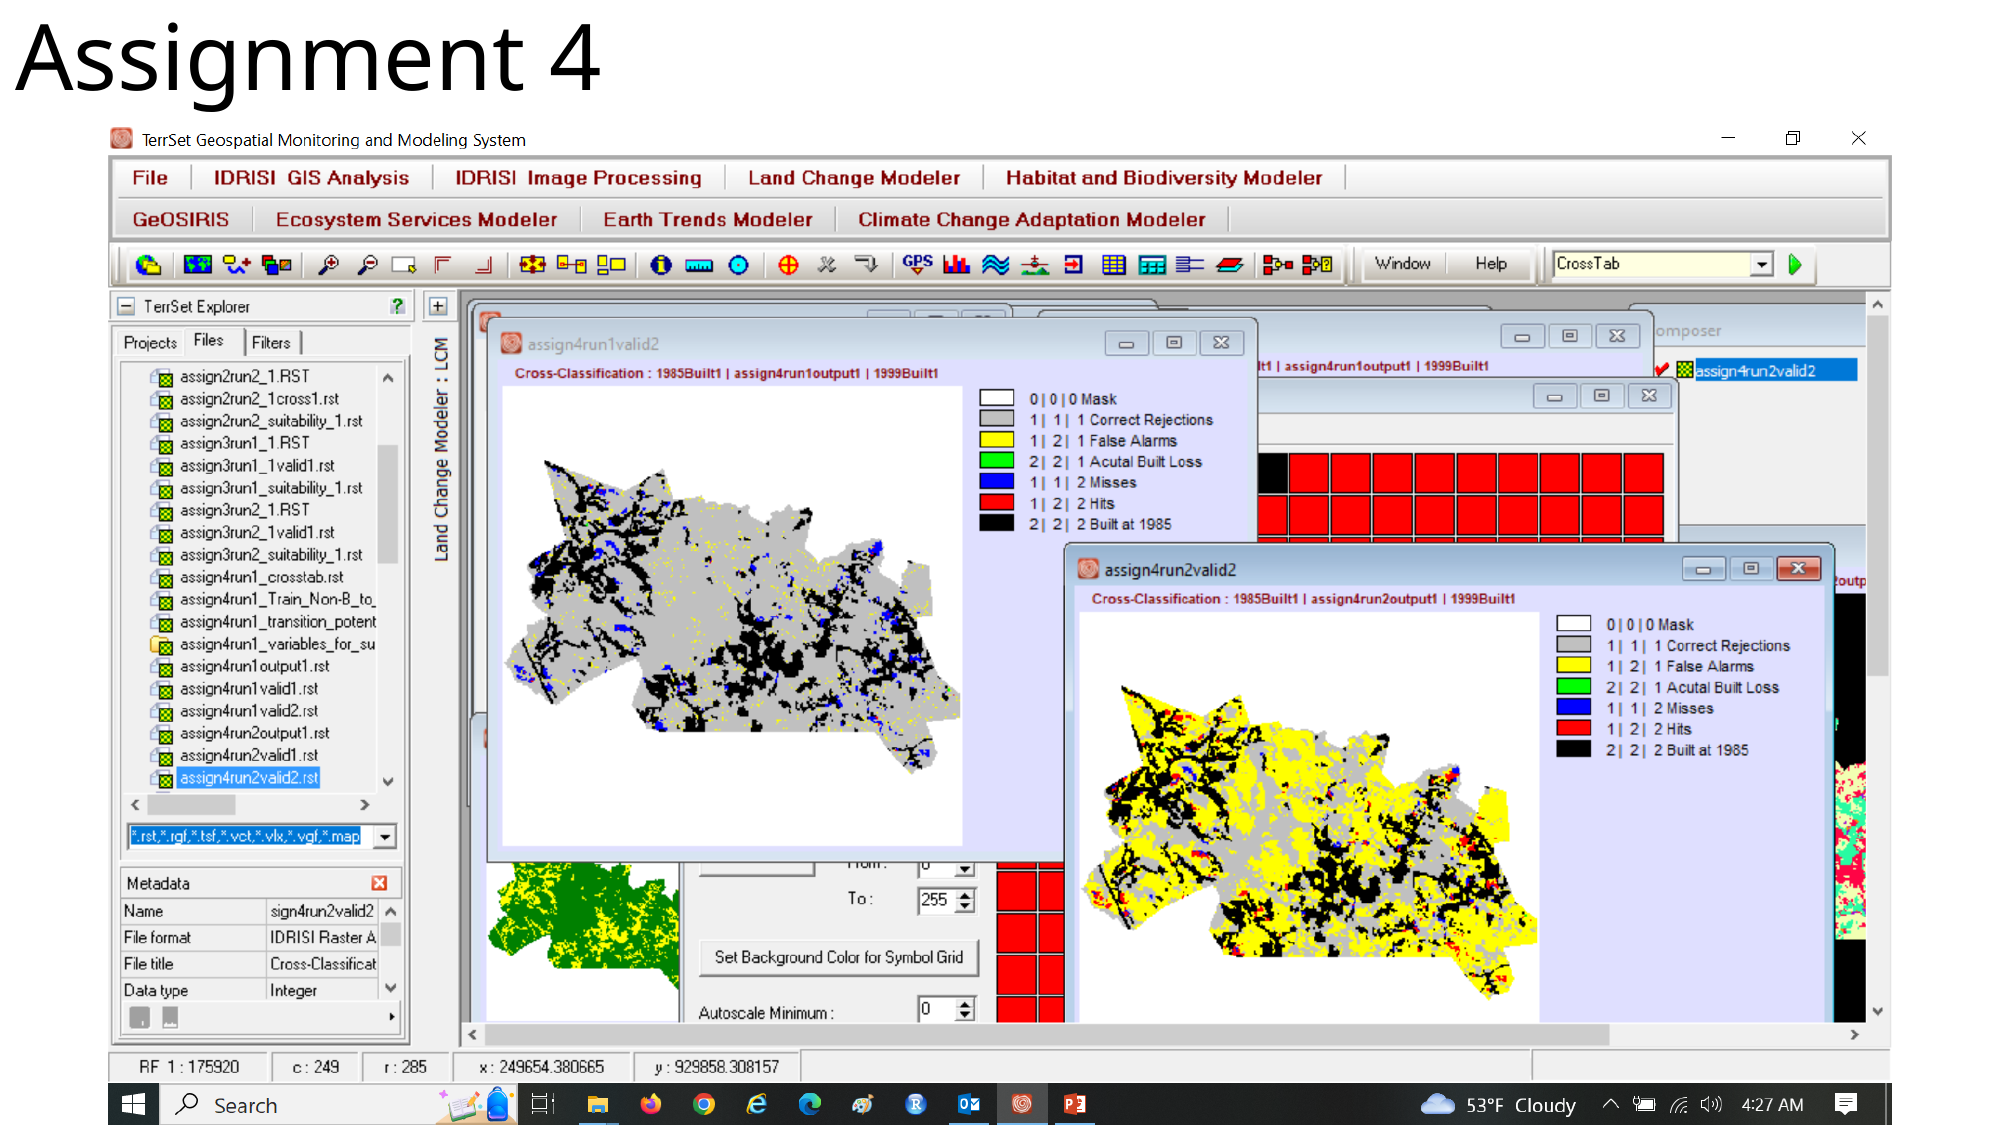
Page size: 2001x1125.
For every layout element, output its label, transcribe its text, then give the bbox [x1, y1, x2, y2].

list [108, 122, 1892, 1125]
title Assignment 4 [0, 0, 2000, 123]
